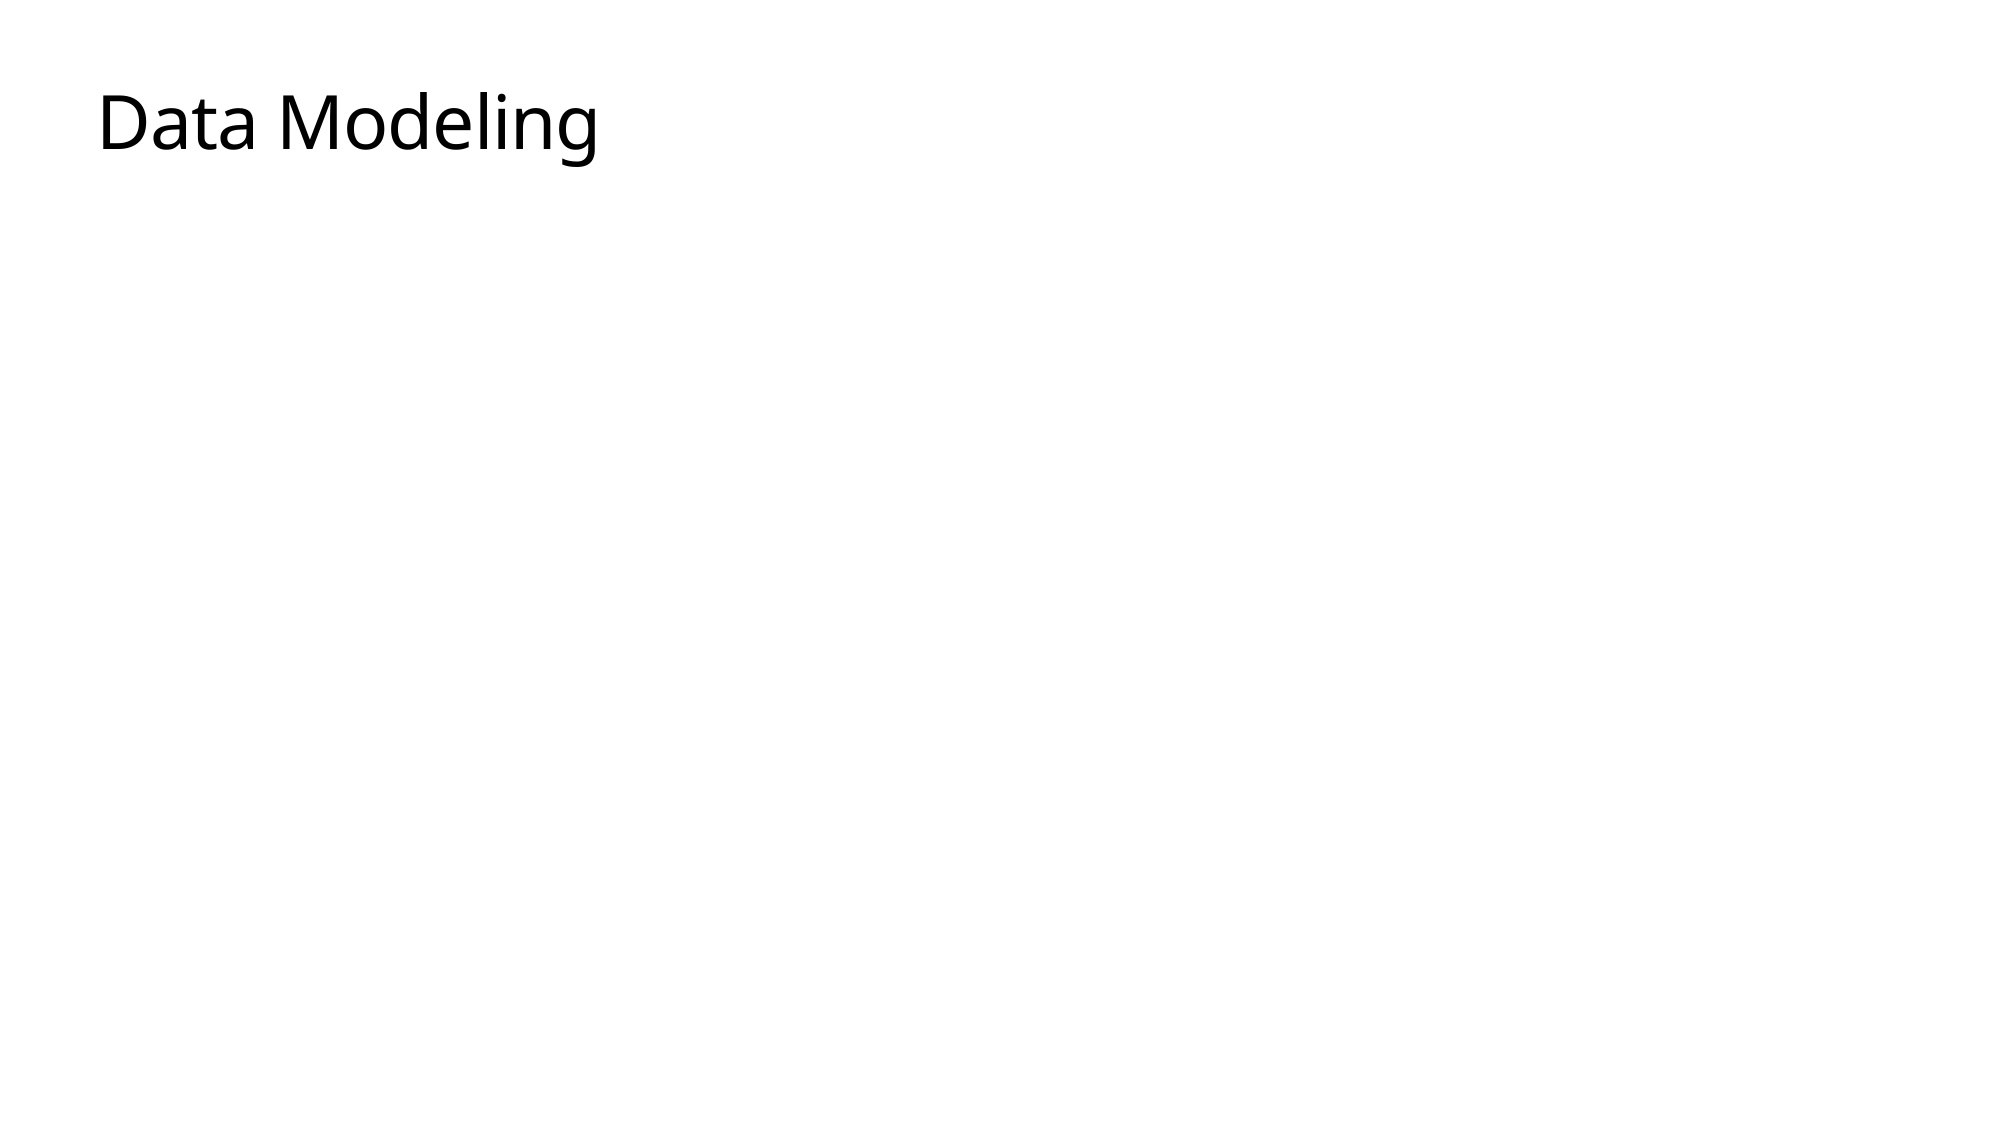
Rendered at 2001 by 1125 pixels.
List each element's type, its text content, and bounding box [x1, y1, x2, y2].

title Data Modeling [96, 75, 1904, 166]
